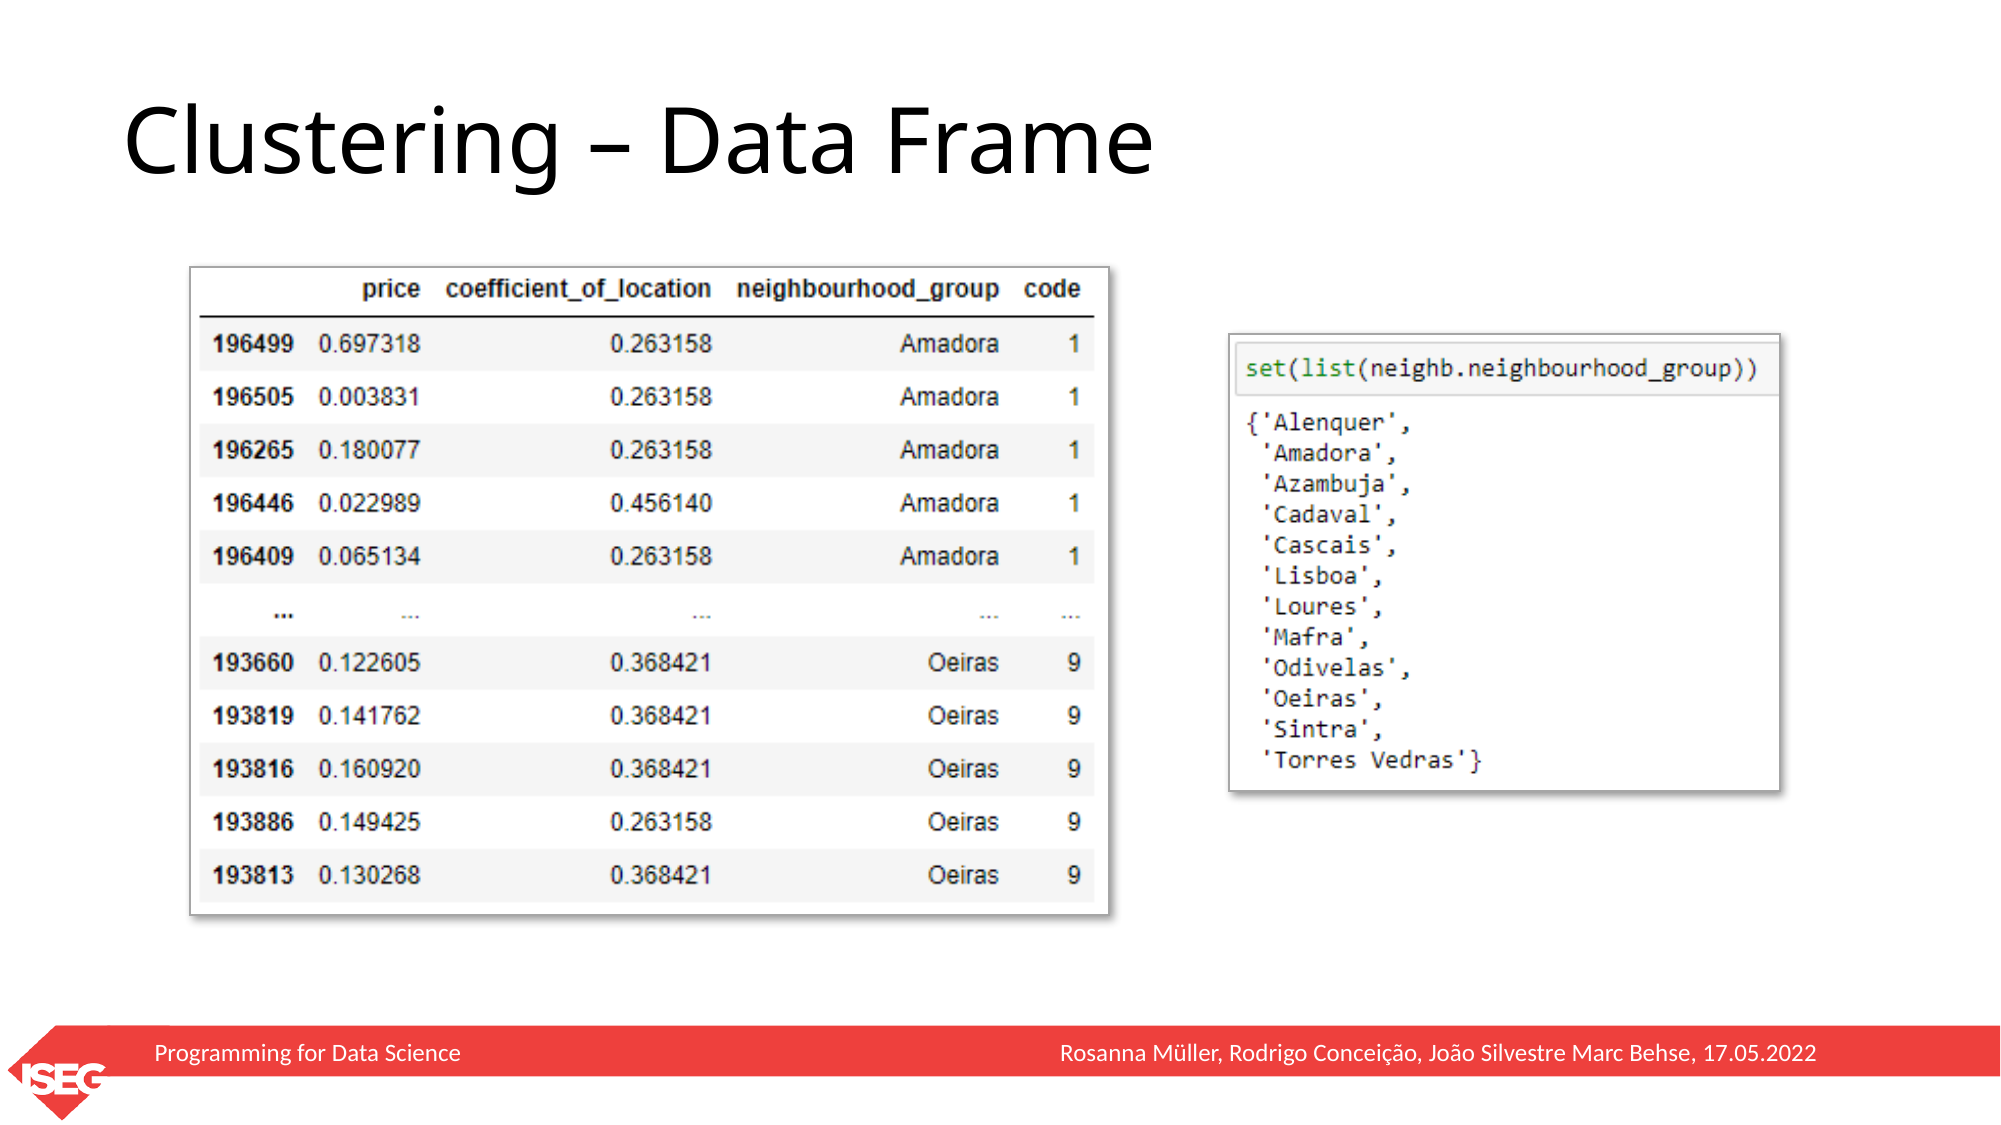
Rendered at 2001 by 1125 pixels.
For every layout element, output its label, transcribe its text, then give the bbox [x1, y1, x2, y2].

title Clustering – Data Frame [107, 34, 1876, 253]
picture [2, 1005, 130, 1124]
picture [1229, 334, 1779, 790]
picture [190, 267, 1109, 915]
